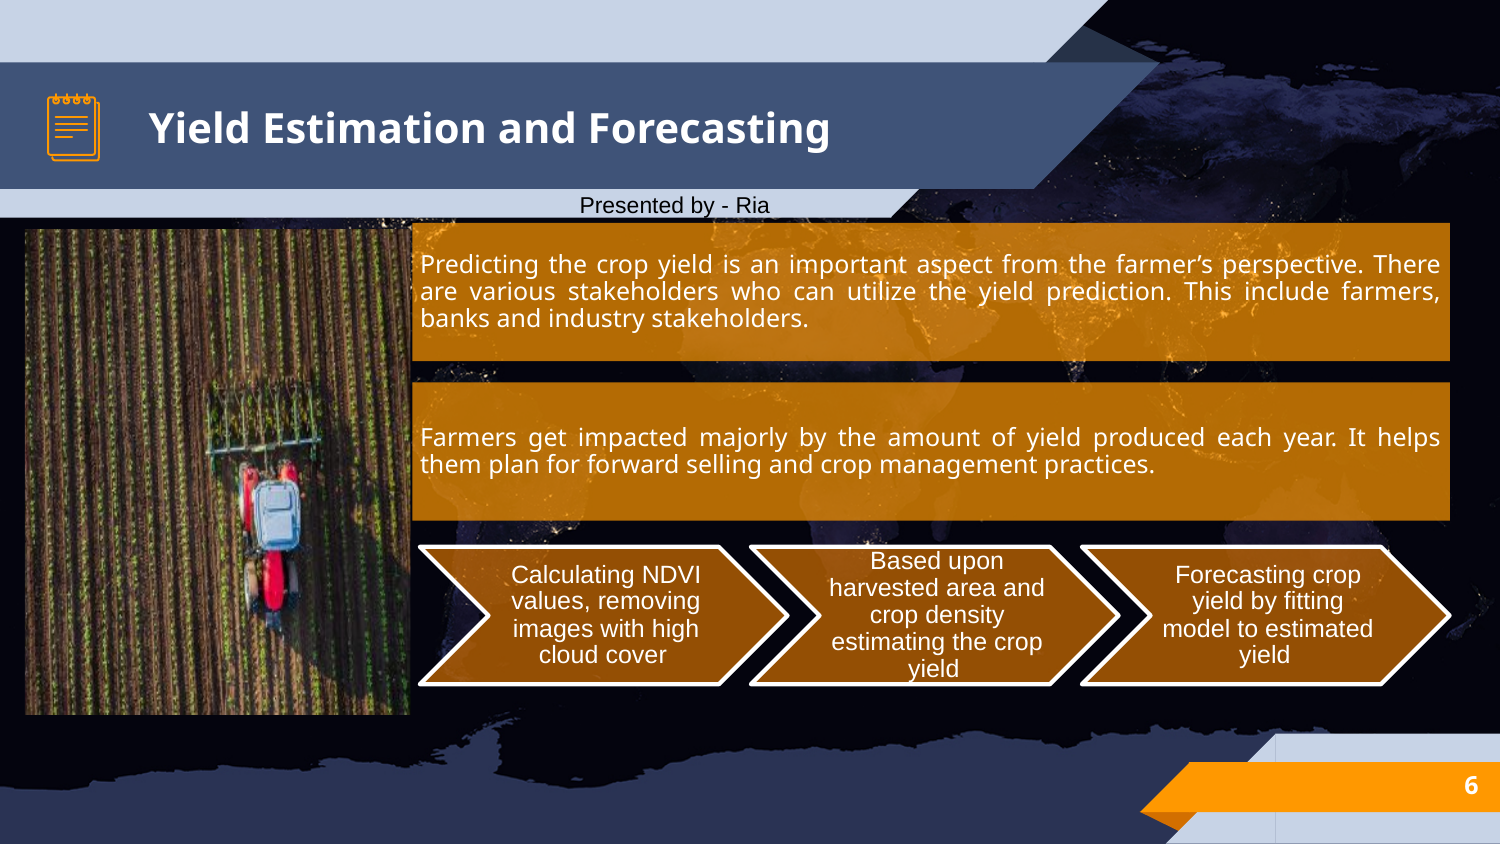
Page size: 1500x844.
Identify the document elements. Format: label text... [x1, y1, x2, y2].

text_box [419, 546, 1451, 685]
picture [0, 0, 1500, 844]
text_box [412, 221, 1451, 523]
text_box Presented by - Ria [564, 183, 953, 220]
title Yield Estimation and Forecasting [133, 64, 1035, 190]
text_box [47, 93, 100, 161]
slide_number 6 [1249, 760, 1494, 813]
